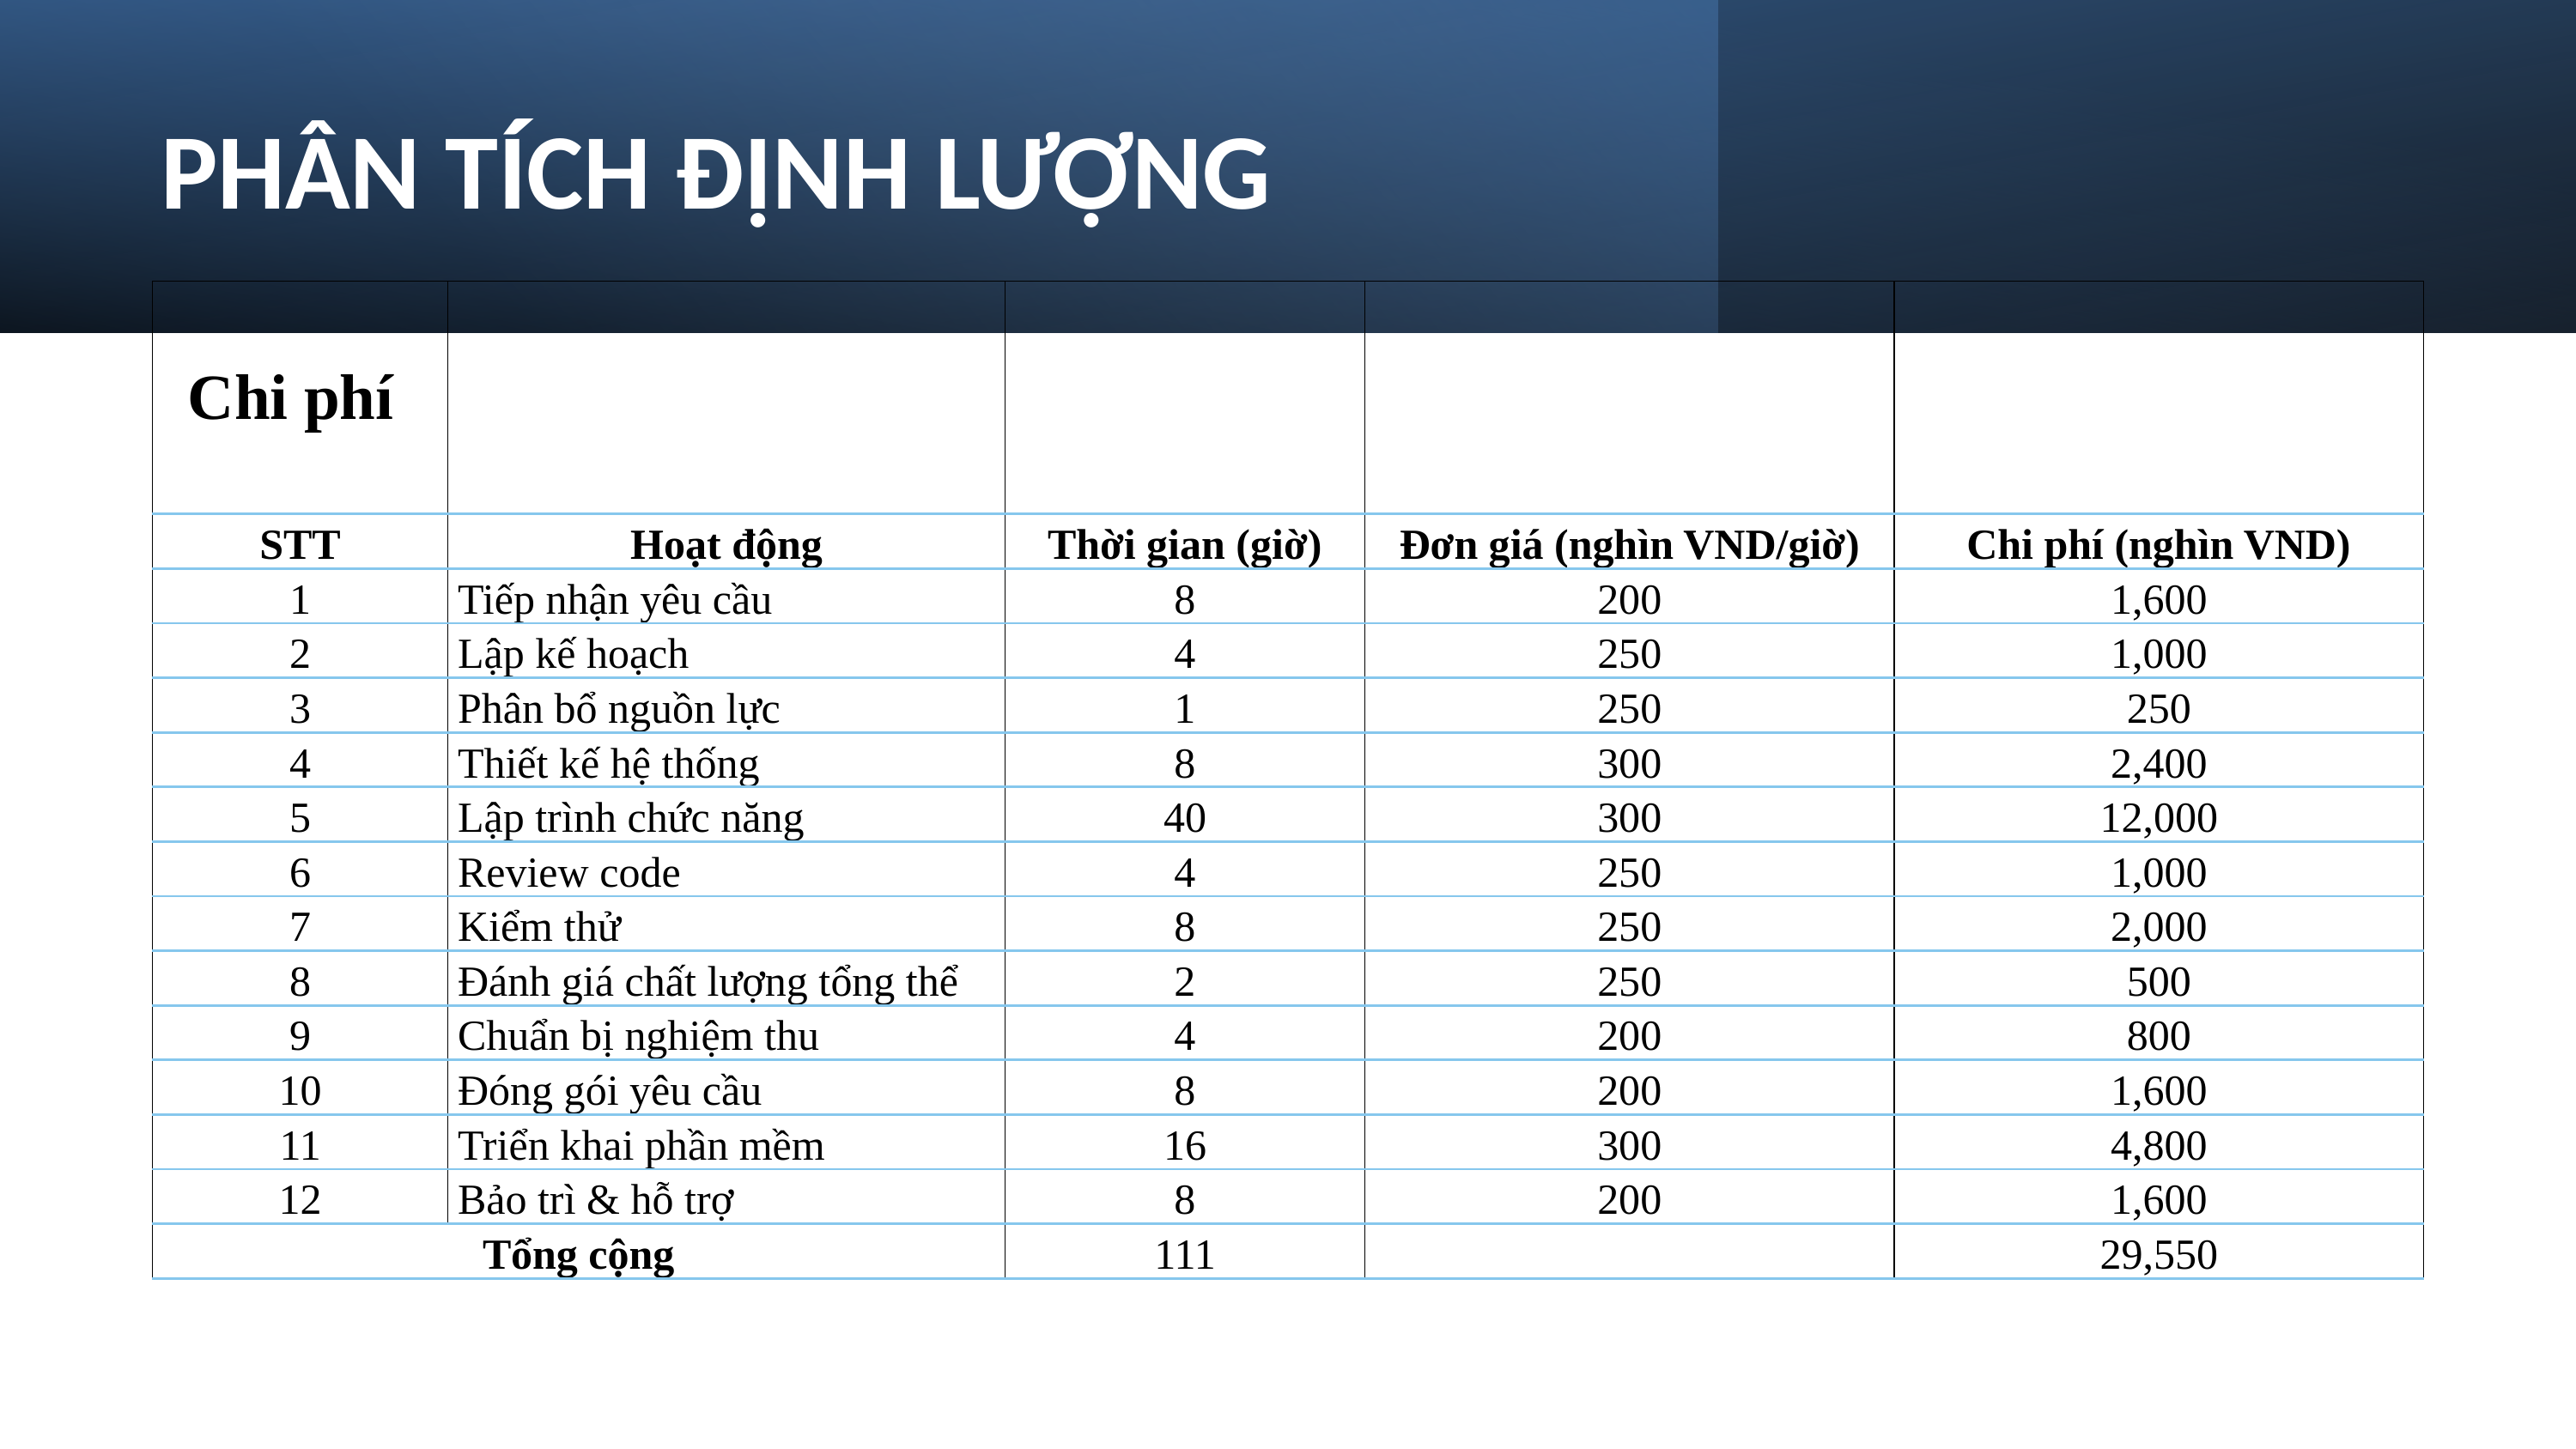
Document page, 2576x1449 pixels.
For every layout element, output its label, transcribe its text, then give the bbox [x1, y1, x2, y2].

table_cell 1 [1005, 679, 1364, 731]
table_cell 300 [1365, 788, 1893, 840]
table_cell 8 [1005, 897, 1364, 949]
table_cell Chuẩn bị nghiệm thu [448, 1007, 1005, 1058]
table_cell Lập kế hoạch [448, 624, 1005, 676]
table_cell Lập trình chức năng [448, 788, 1005, 840]
table_cell [1365, 1225, 1893, 1277]
table_cell 40 [1005, 788, 1364, 840]
table_cell 12,000 [1895, 788, 2423, 840]
table_cell 8 [1005, 1170, 1364, 1222]
table_cell Phân bổ nguồn lực [448, 679, 1005, 731]
table_cell 8 [1005, 570, 1364, 622]
table_cell 4 [1005, 1007, 1364, 1058]
text_box [0, 333, 2576, 1449]
table_cell Bảo trì & hỗ trợ [448, 1170, 1005, 1222]
table_cell 8 [1005, 734, 1364, 785]
table_cell 800 [1895, 1007, 2423, 1058]
table_cell 2 [1005, 952, 1364, 1004]
table_header [1005, 282, 1364, 512]
table_cell Thiết kế hệ thống [448, 734, 1005, 785]
table_cell Thời gian (giờ) [1005, 515, 1364, 567]
table_cell 1,600 [1895, 570, 2423, 622]
table_cell 300 [1365, 734, 1893, 785]
table_cell 200 [1365, 1170, 1893, 1222]
table_cell 1,000 [1895, 843, 2423, 895]
table_cell 111 [1005, 1225, 1364, 1277]
table_cell 4 [1005, 843, 1364, 895]
table_cell 7 [153, 897, 447, 949]
table_cell 500 [1895, 952, 2423, 1004]
table_cell Triển khai phần mềm [448, 1116, 1005, 1168]
table_cell 8 [153, 952, 447, 1004]
table_header Chi phí [153, 282, 447, 512]
table_cell 8 [1005, 1061, 1364, 1113]
table_cell 250 [1895, 679, 2423, 731]
table_cell 2,000 [1895, 897, 2423, 949]
table_cell 11 [153, 1116, 447, 1168]
table_header [1365, 282, 1893, 512]
table_cell Đơn giá (nghìn VND/giờ) [1365, 515, 1893, 567]
table_cell Tiếp nhận yêu cầu [448, 570, 1005, 622]
table_cell 1 [153, 570, 447, 622]
table_cell 300 [1365, 1116, 1893, 1168]
table_cell Đánh giá chất lượng tổng thể [448, 952, 1005, 1004]
table_cell 2 [153, 624, 447, 676]
table_cell STT [153, 515, 447, 567]
table_cell Chi phí (nghìn VND) [1895, 515, 2423, 567]
table_cell 1,600 [1895, 1170, 2423, 1222]
table_cell Tổng cộng [153, 1225, 1005, 1277]
table_cell 200 [1365, 1061, 1893, 1113]
table_cell 2,400 [1895, 734, 2423, 785]
table_cell 250 [1365, 952, 1893, 1004]
table_cell 5 [153, 788, 447, 840]
text_box [0, 0, 2576, 333]
table_header [448, 282, 1005, 512]
table_cell 1,000 [1895, 624, 2423, 676]
table_cell Đóng gói yêu cầu [448, 1061, 1005, 1113]
table_cell 16 [1005, 1116, 1364, 1168]
table_cell 3 [153, 679, 447, 731]
table_cell 250 [1365, 624, 1893, 676]
table_cell 29,550 [1895, 1225, 2423, 1277]
table_cell 6 [153, 843, 447, 895]
table_cell 200 [1365, 570, 1893, 622]
table_cell Kiểm thử [448, 897, 1005, 949]
table_cell 200 [1365, 1007, 1893, 1058]
table_header [1895, 282, 2423, 512]
table_cell 4,800 [1895, 1116, 2423, 1168]
table_cell 1,600 [1895, 1061, 2423, 1113]
table_cell 4 [1005, 624, 1364, 676]
table_cell Review code [448, 843, 1005, 895]
table_cell 250 [1365, 897, 1893, 949]
table_cell Hoạt động [448, 515, 1005, 567]
table_cell 250 [1365, 679, 1893, 731]
table_cell 10 [153, 1061, 447, 1113]
table_cell 4 [153, 734, 447, 785]
table_cell 9 [153, 1007, 447, 1058]
table_cell 250 [1365, 843, 1893, 895]
text_box PHÂN TÍCH ĐỊNH LƯỢNG [148, 52, 1641, 298]
table_cell 12 [153, 1170, 447, 1222]
